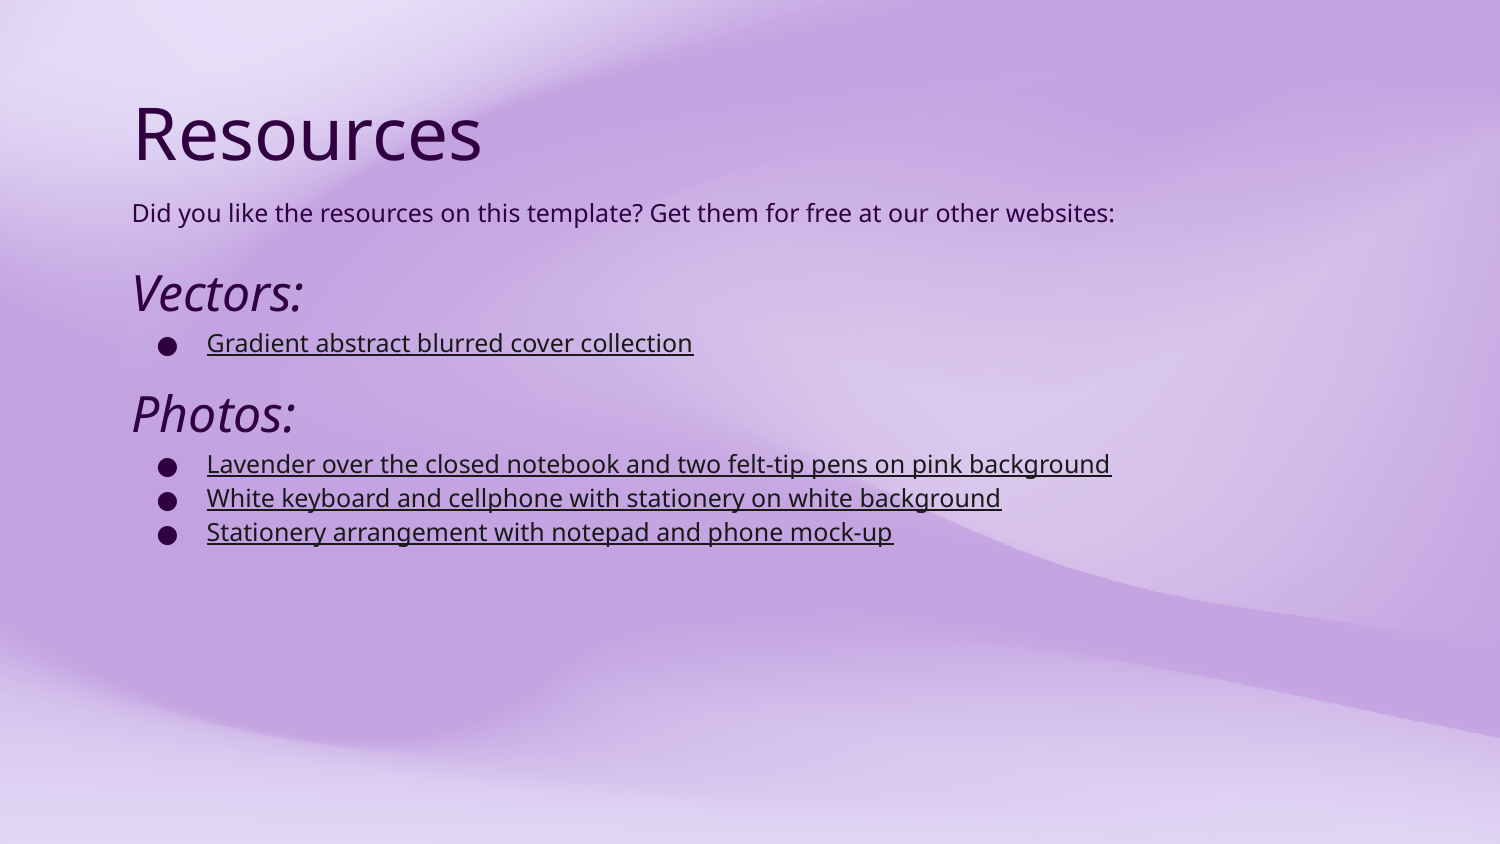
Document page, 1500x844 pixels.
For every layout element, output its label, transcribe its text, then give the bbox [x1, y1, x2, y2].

list Did you like the resources on this template? Get them for free at our other websites: Vectors: Gradient abstract blurred cover collection Photos: Lavender over the closed notebook and two felt-tip pens on pink background White keyboard and cellphone with stationery on white background Stationery arrangement with notepad and phone mock-up [116, 182, 1383, 756]
picture [0, 0, 1500, 844]
title Resources [118, 72, 1382, 167]
